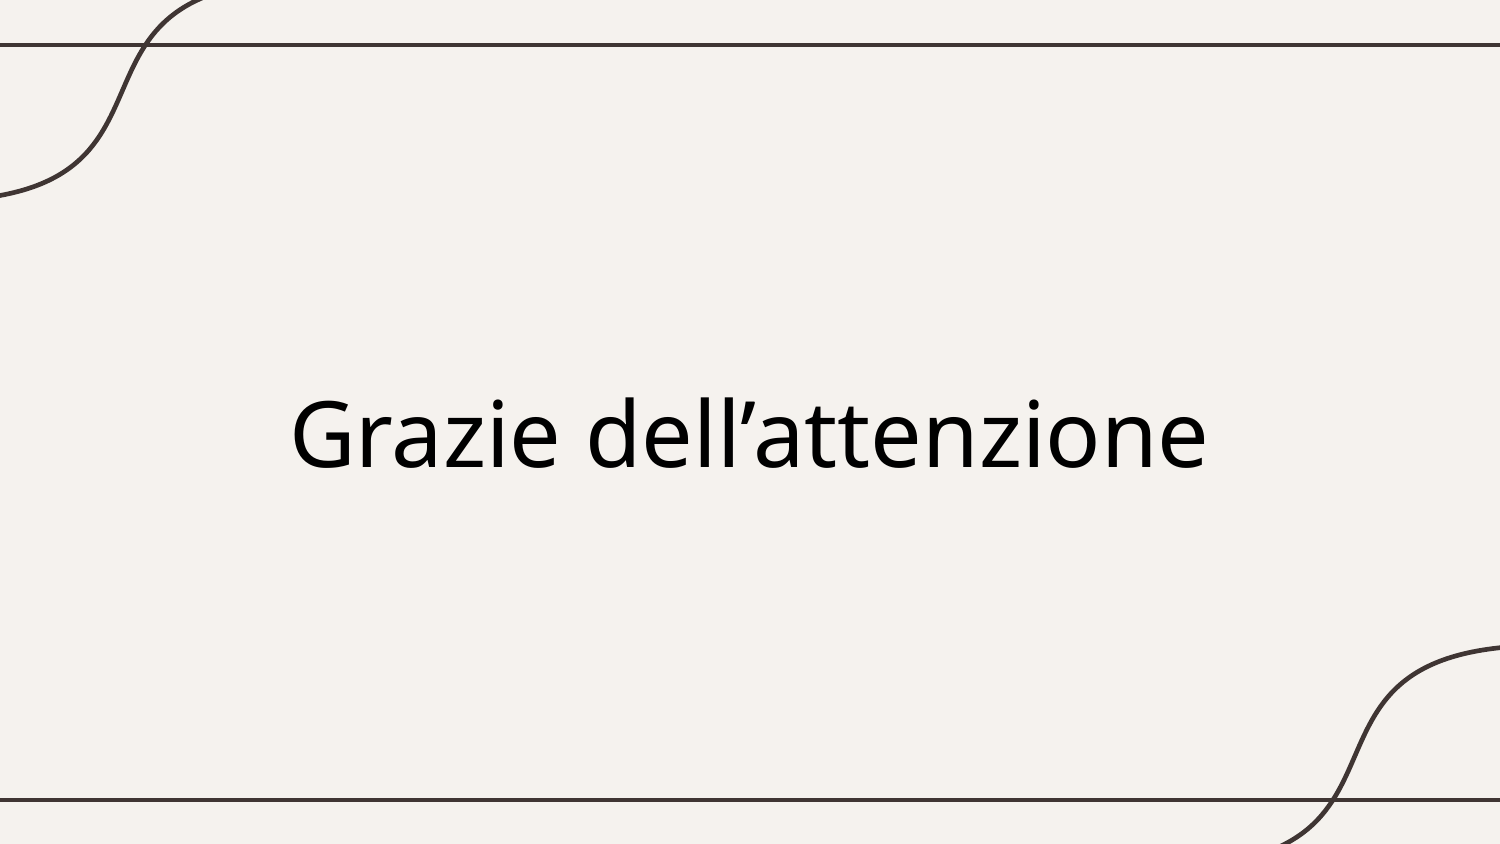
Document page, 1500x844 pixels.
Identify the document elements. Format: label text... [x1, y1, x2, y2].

title Grazie dell’attenzione [184, 339, 1316, 524]
